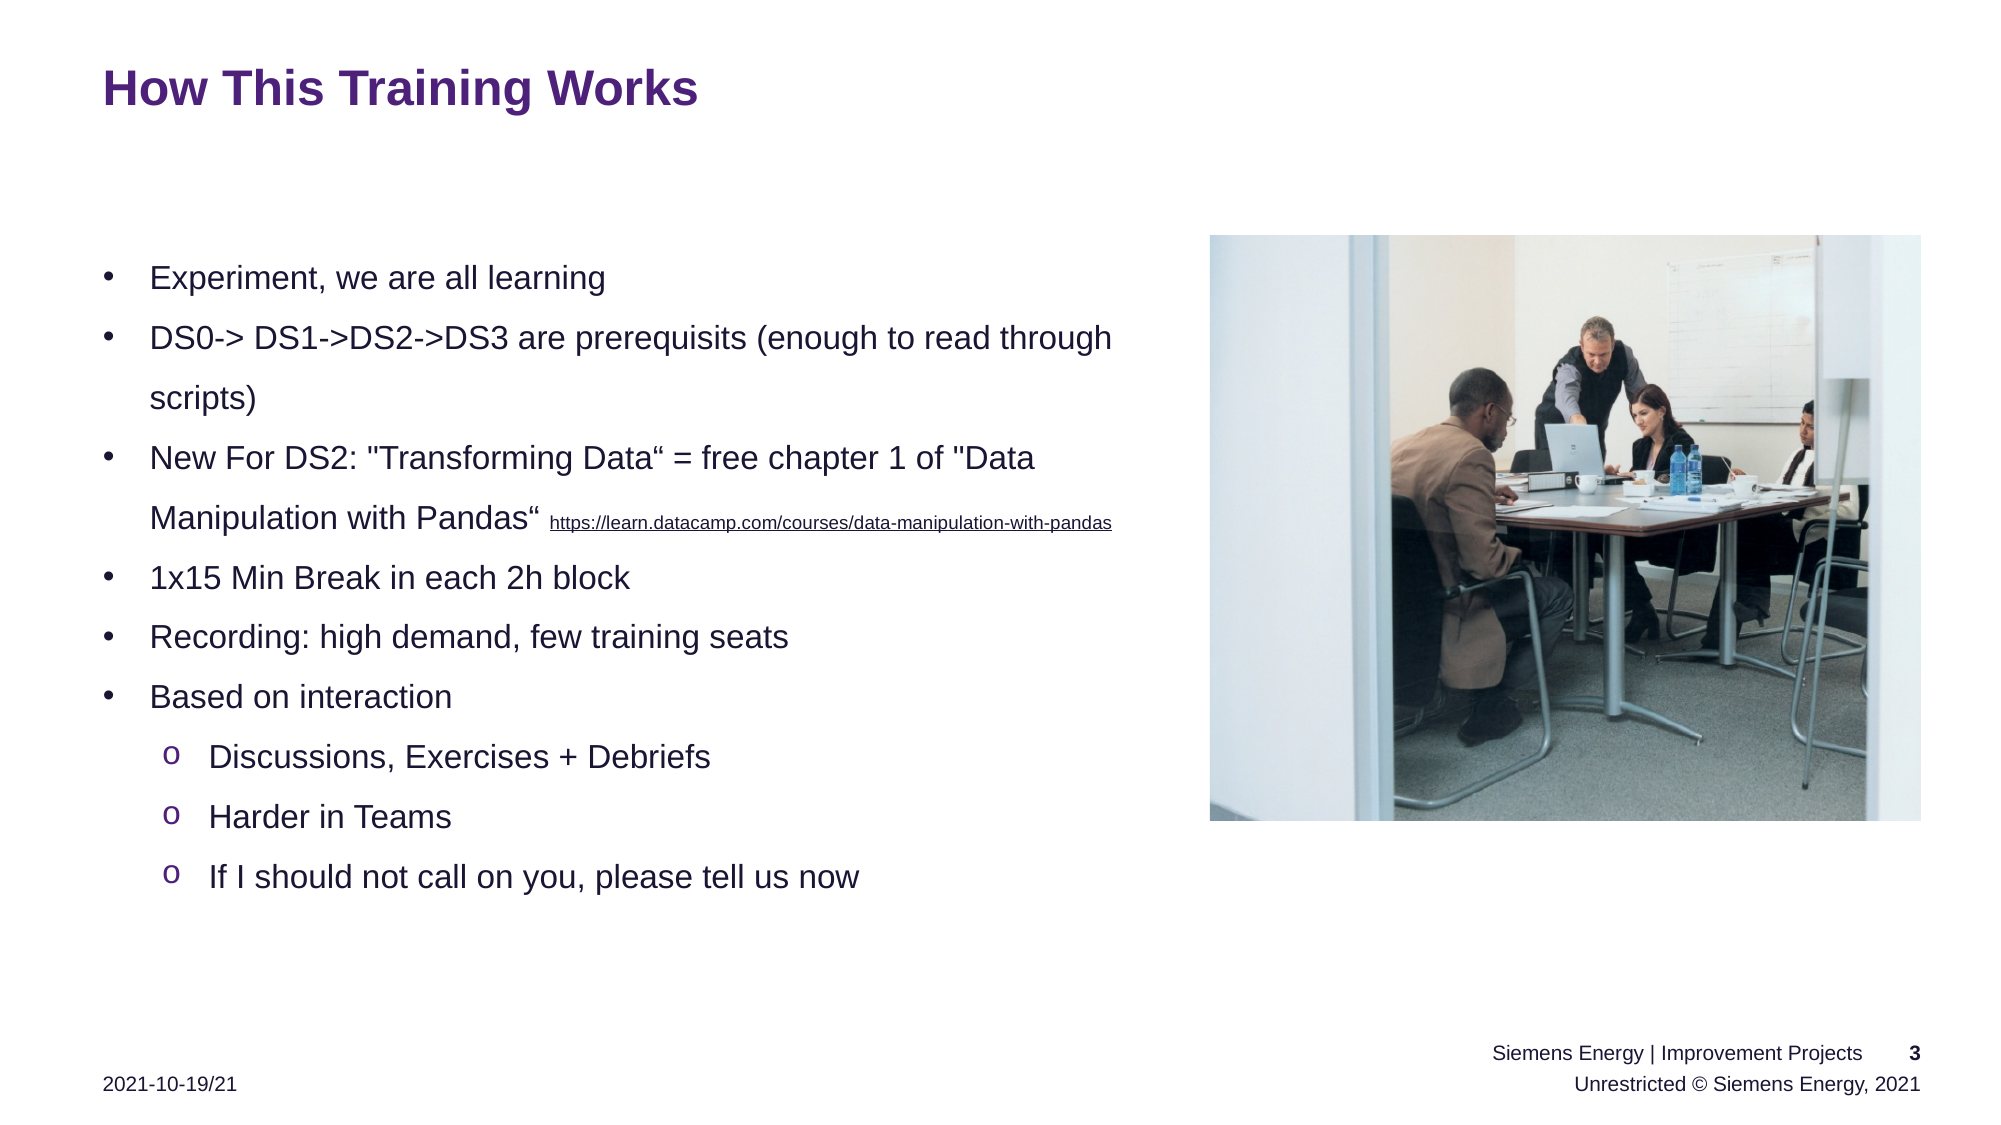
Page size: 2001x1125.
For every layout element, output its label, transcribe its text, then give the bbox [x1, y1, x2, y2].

picture [1209, 235, 1921, 821]
title How This Training Works [0, 0, 1585, 233]
list Experiment, we are all learning DS0-> DS1->DS2->DS3 are prerequisits (enough to read through scripts) New For DS2: "Transforming Data“ = free chapter 1 of "Data Manipulation with Pandas“ https://learn.datacamp.com/courses/data-manipulation-with-pandas 1x15 Min Break in each 2h block Recording: high demand, few training seats Based on interaction Discussions, Exercises + Debriefs Harder in Teams If I should not call on you, please tell us now [102, 236, 1160, 1016]
